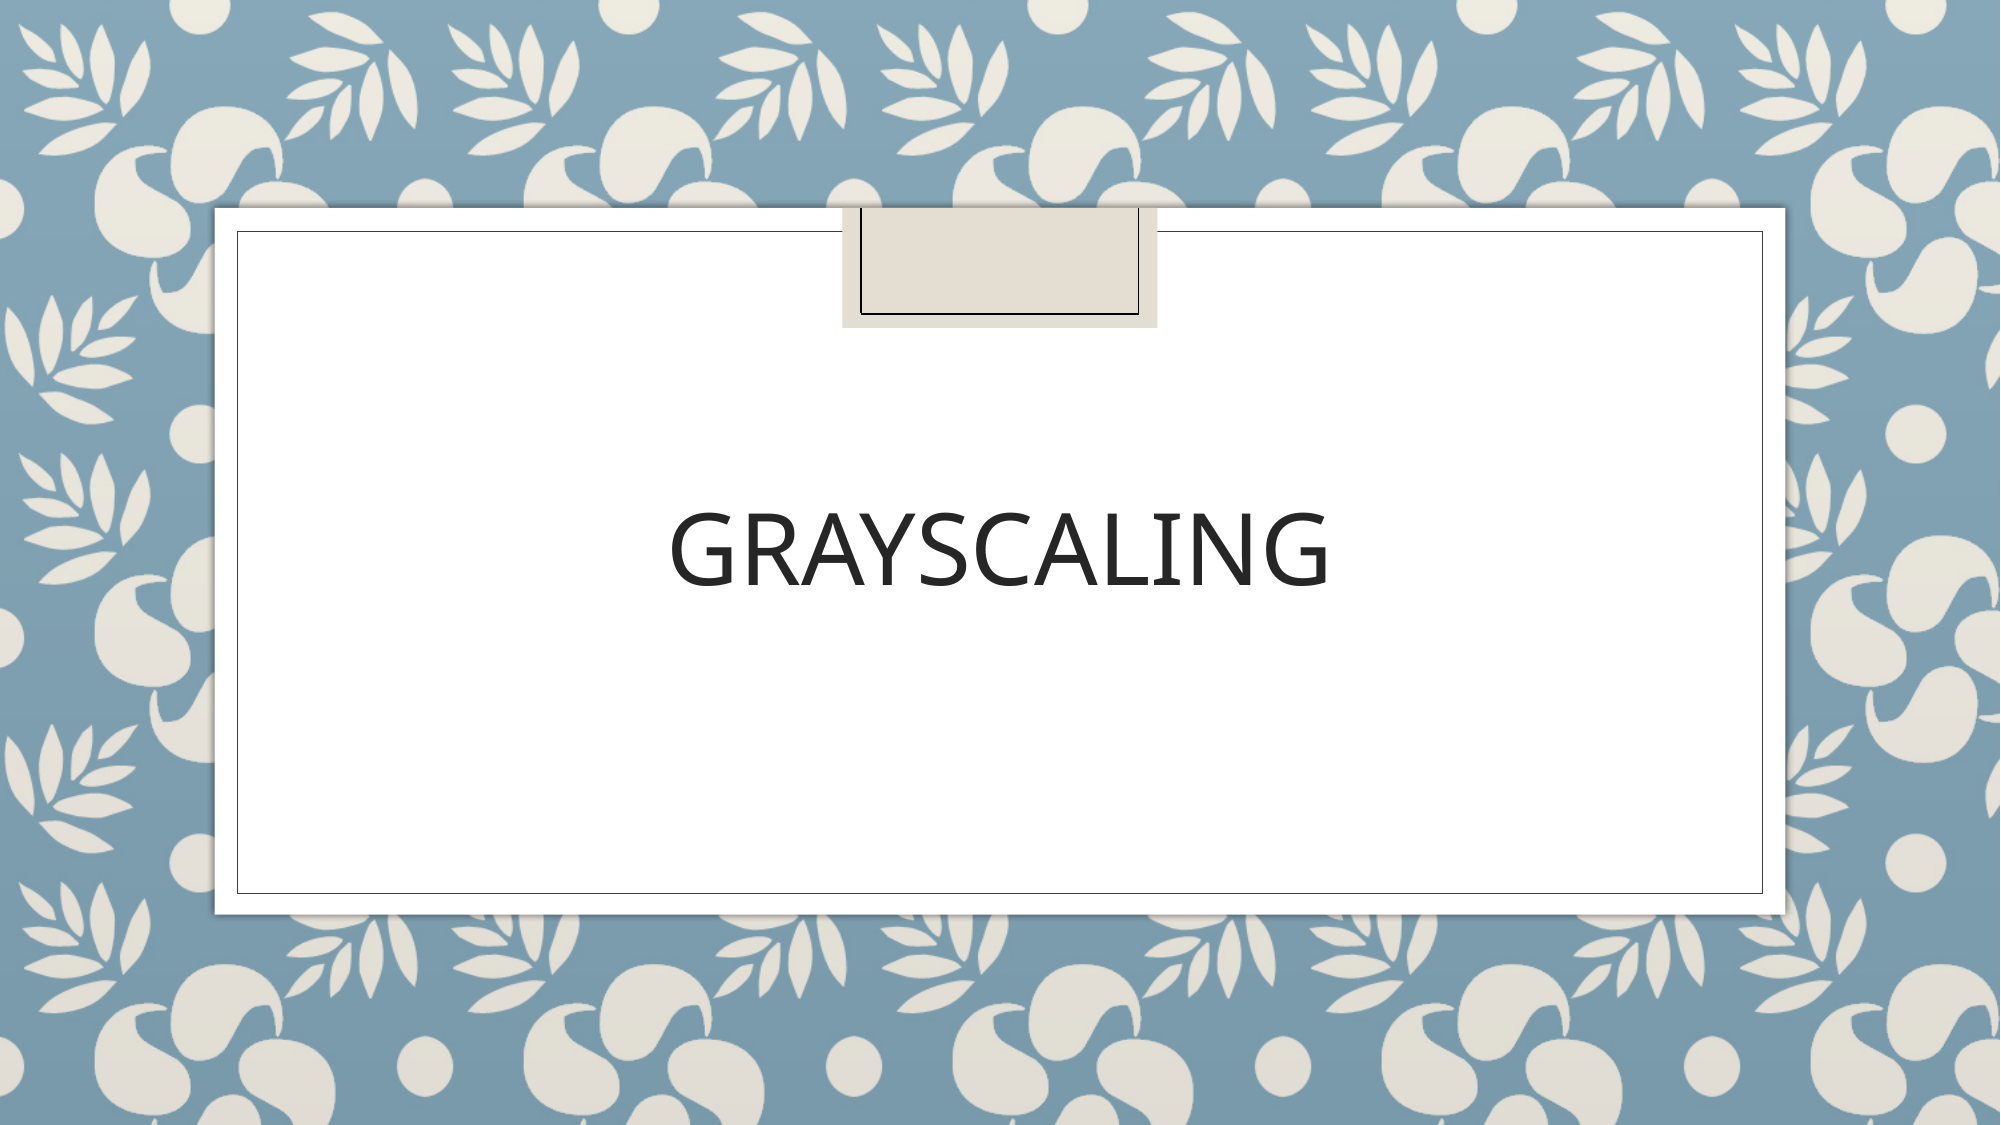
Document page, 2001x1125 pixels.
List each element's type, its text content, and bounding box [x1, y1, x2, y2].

title GRAYSCALING [256, 343, 1745, 769]
